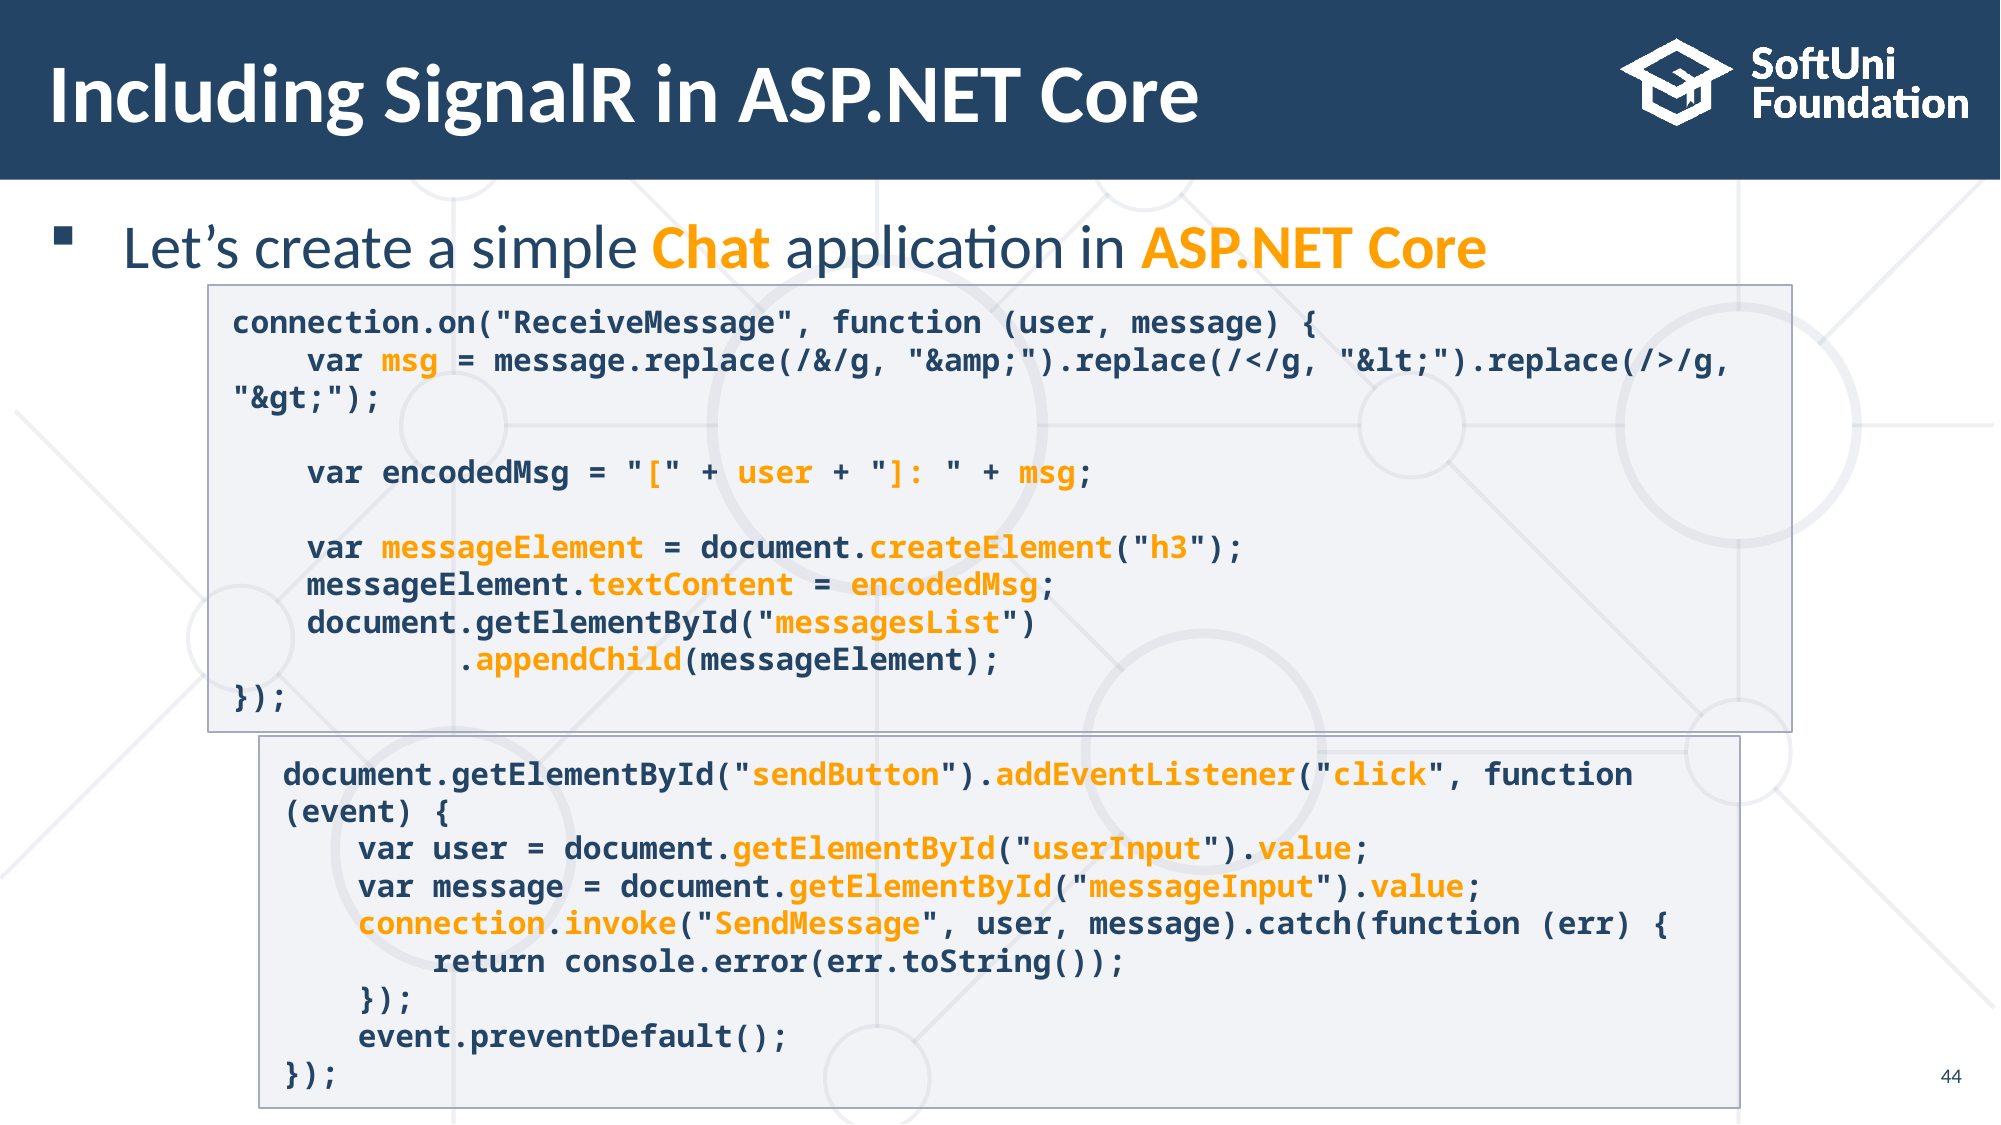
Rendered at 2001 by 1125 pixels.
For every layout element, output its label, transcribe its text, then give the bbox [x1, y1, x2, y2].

list Let’s create a simple Chat application in ASP.NET Core [31, 196, 1970, 312]
text_box connection.on("ReceiveMessage", function (user, message) { var msg = message.replace(/&/g, "&amp;").replace(/</g, "&lt;").replace(/>/g, "&gt;"); var encodedMsg = "[" + user + "]: " + msg; var messageElement = document.createElement("h3"); messageElement.textContent = encodedMsg; document.getElementById("messagesList") .appendChild(messageElement); }); [208, 284, 1792, 732]
slide_number 44 [1897, 1049, 1968, 1101]
picture [1619, 38, 1968, 126]
text_box document.getElementById("sendButton").addEventListener("click", function (event) { var user = document.getElementById("userInput").value; var message = document.getElementById("messageInput").value; connection.invoke("SendMessage", user, message).catch(function (err) { return console.error(err.toString()); }); event.preventDefault(); }); [259, 735, 1741, 1109]
title Including SignalR in ASP.NET Core [31, 16, 1591, 162]
